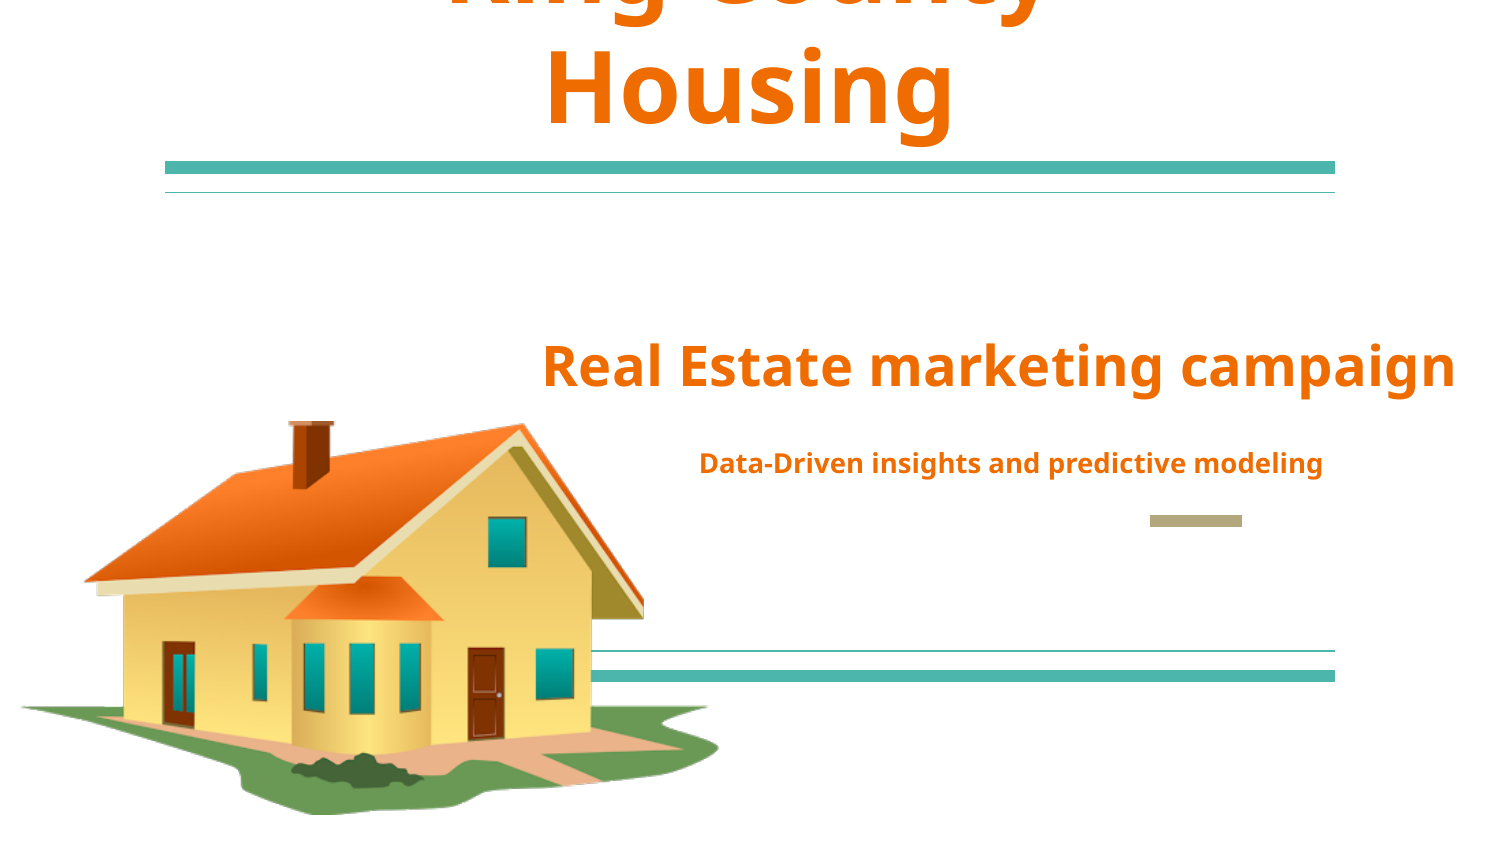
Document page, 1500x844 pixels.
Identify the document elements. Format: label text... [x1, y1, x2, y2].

title King County Housing [230, 23, 1270, 160]
title Real Estate marketing campaign [512, 277, 1488, 414]
title Data-Driven insights and predictive modeling [683, 404, 1340, 494]
picture [19, 421, 719, 815]
